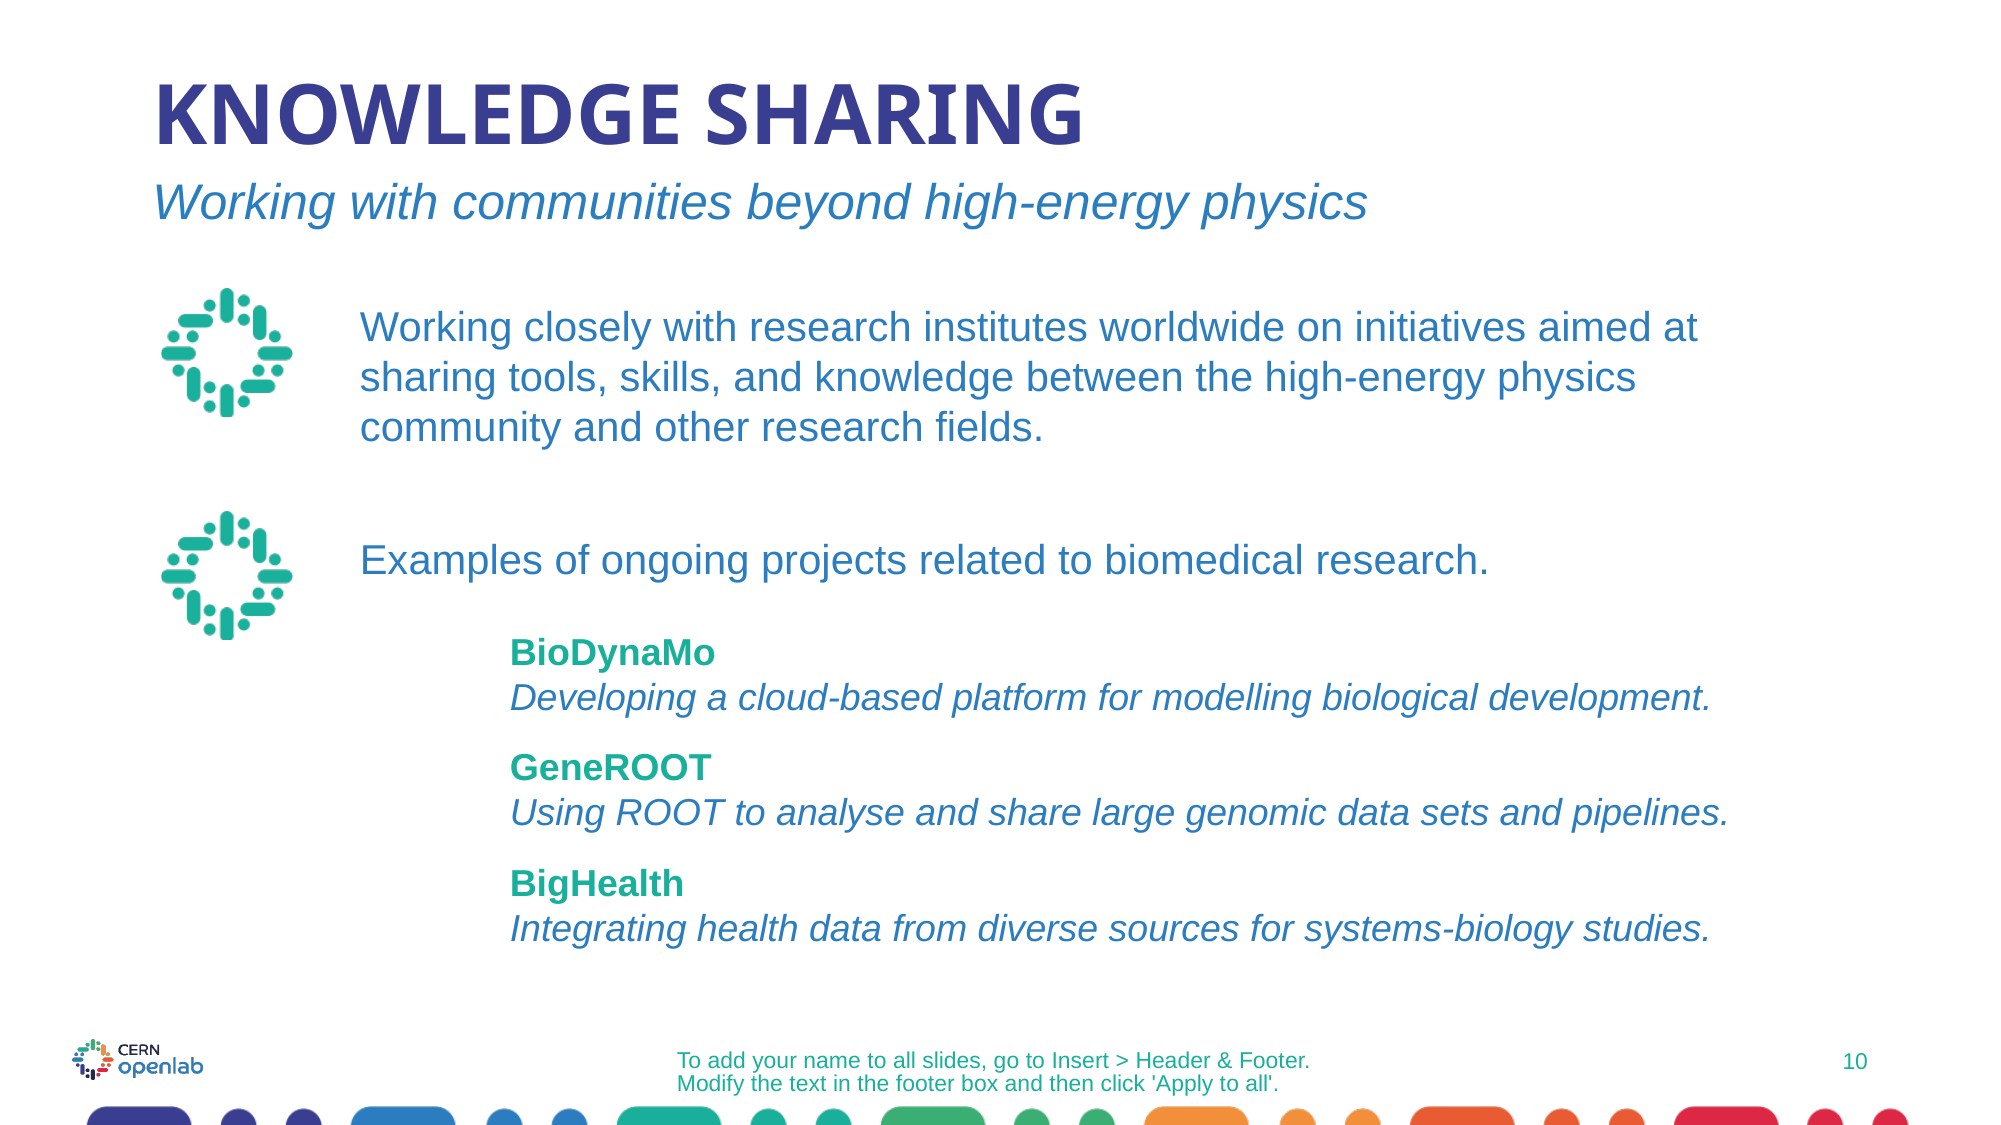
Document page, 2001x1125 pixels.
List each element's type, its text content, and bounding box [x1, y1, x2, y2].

title KNOWLEDGE SHARING [137, 72, 1863, 163]
text_box Examples of ongoing projects related to biomedical research. BioDynaMo Developing a cloud-based platform for modelling biological development. GeneROOT Using ROOT to analyse and share large genomic data sets and pipelines. BigHealth Integrating health data from diverse sources for systems-biology studies. [345, 525, 1790, 957]
list Working with communities beyond high-energy physics [137, 168, 1863, 254]
text_box Working closely with research institutes worldwide on initiatives aimed at sharing tools, skills, and knowledge between the high-energy physics community and other research fields. [345, 291, 1862, 457]
picture [161, 507, 294, 640]
footer To add your name to all slides, go to Insert > Header & Footer. Modify the text in the footer box and then click 'Apply to all'. [661, 1029, 1337, 1090]
picture [161, 284, 294, 417]
picture [72, 1039, 203, 1080]
